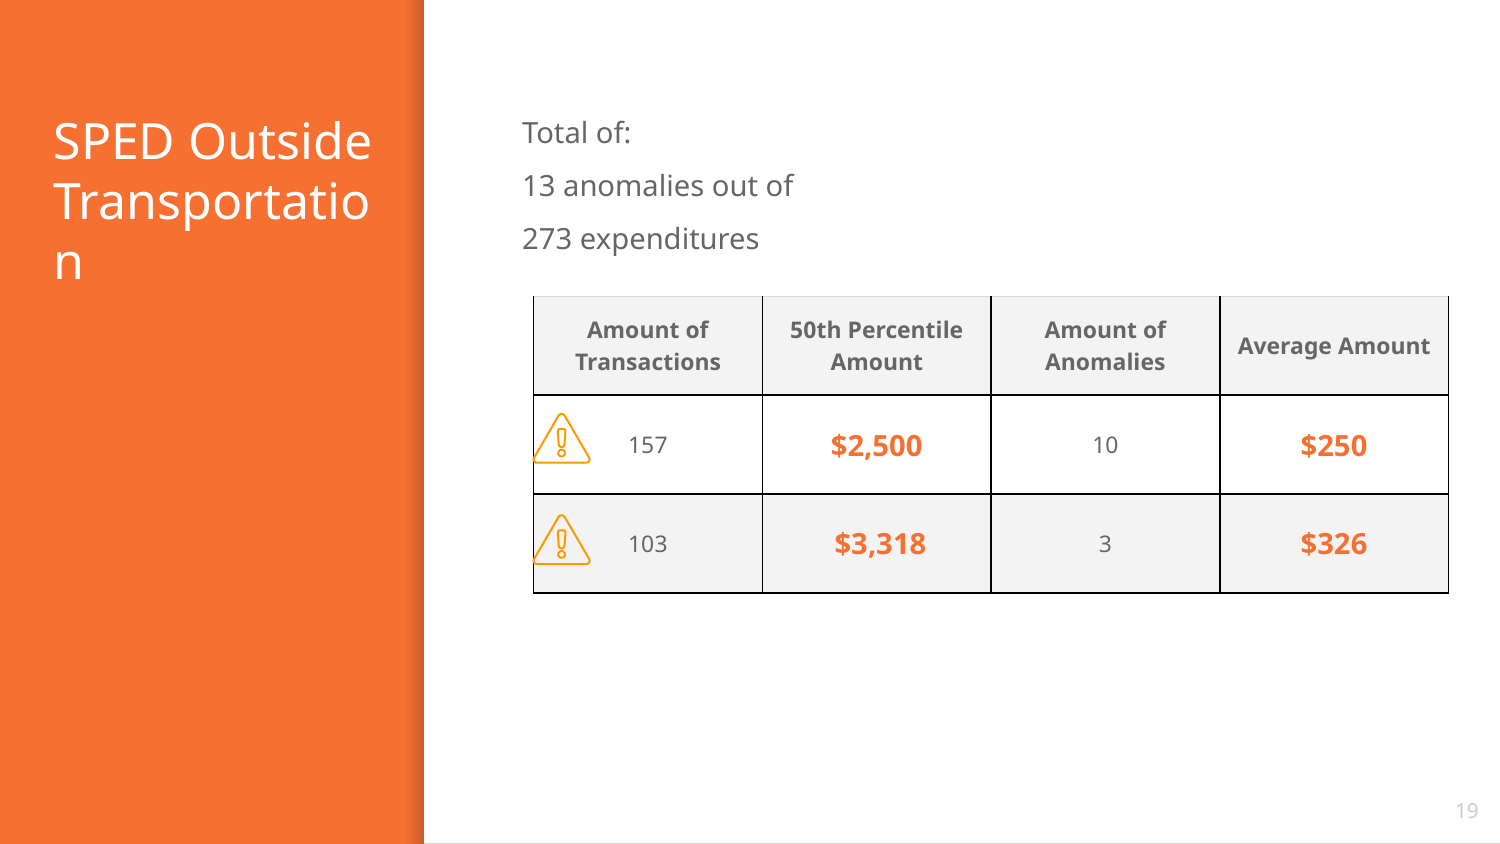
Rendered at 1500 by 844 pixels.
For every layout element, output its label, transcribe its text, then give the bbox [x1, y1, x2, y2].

slide_number 19 [1403, 779, 1494, 844]
table_header Amount of Transactions [534, 297, 762, 394]
table_header Amount of Anomalies [992, 297, 1219, 394]
table_cell $2,500 [763, 396, 990, 493]
table_cell $250 [1221, 396, 1448, 493]
table_header Average Amount [1221, 297, 1448, 394]
table_cell 103 [534, 495, 762, 592]
table_header 50th Percentile Amount [763, 297, 990, 394]
table_cell $3,318 [763, 495, 990, 592]
table_cell 3 [992, 495, 1219, 592]
table_cell $326 [1221, 495, 1448, 592]
list Total of: 13 anomalies out of 273 expenditures [506, 94, 1425, 269]
table_cell 10 [992, 396, 1219, 493]
table_cell 157 [534, 396, 762, 493]
title SPED Outside Transportation [38, 94, 404, 748]
